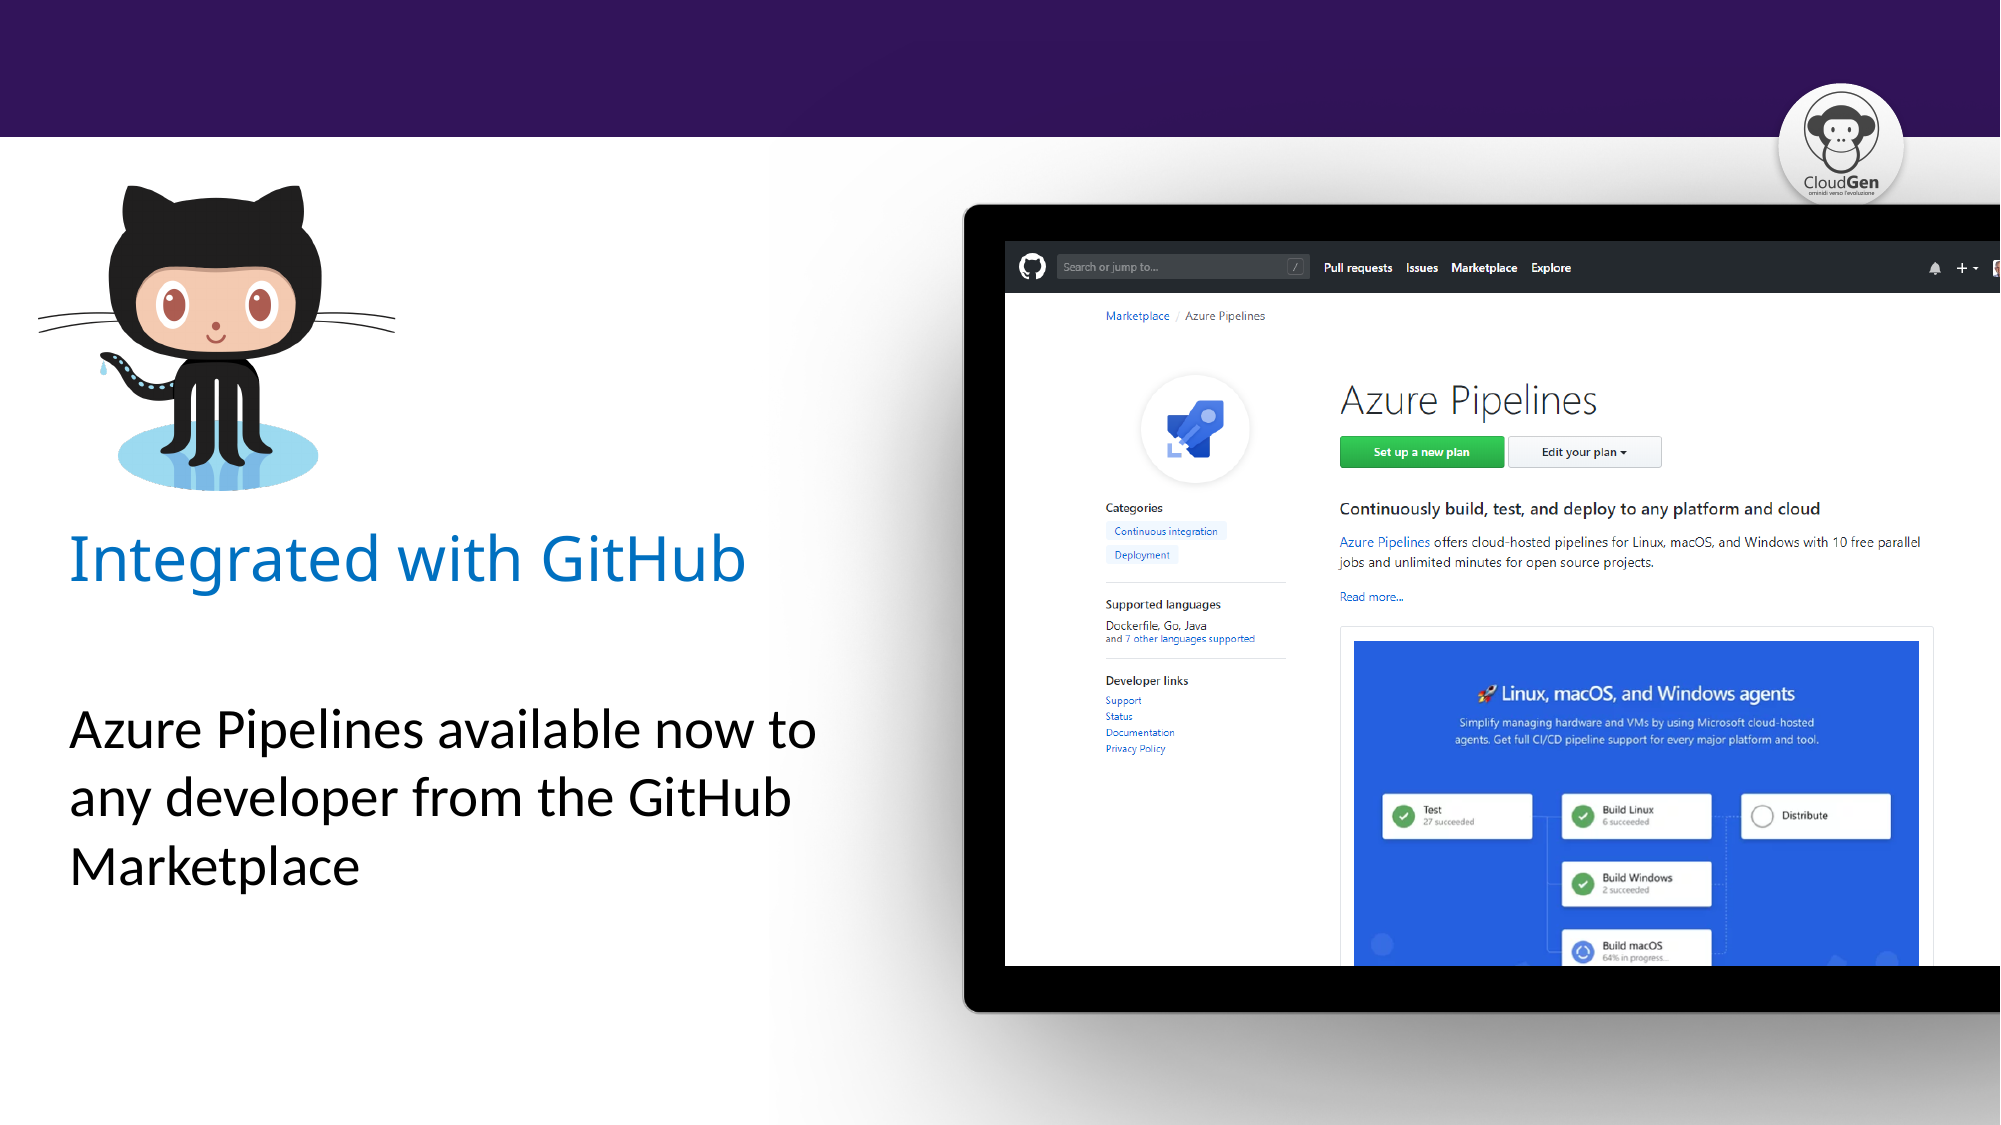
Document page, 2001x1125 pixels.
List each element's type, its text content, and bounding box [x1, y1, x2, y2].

title Integrated with GitHub [69, 500, 713, 625]
picture [713, 0, 2000, 1125]
list Azure Pipelines available now to any developer from the GitHub Marketplace [69, 691, 713, 1063]
picture [26, 179, 408, 497]
